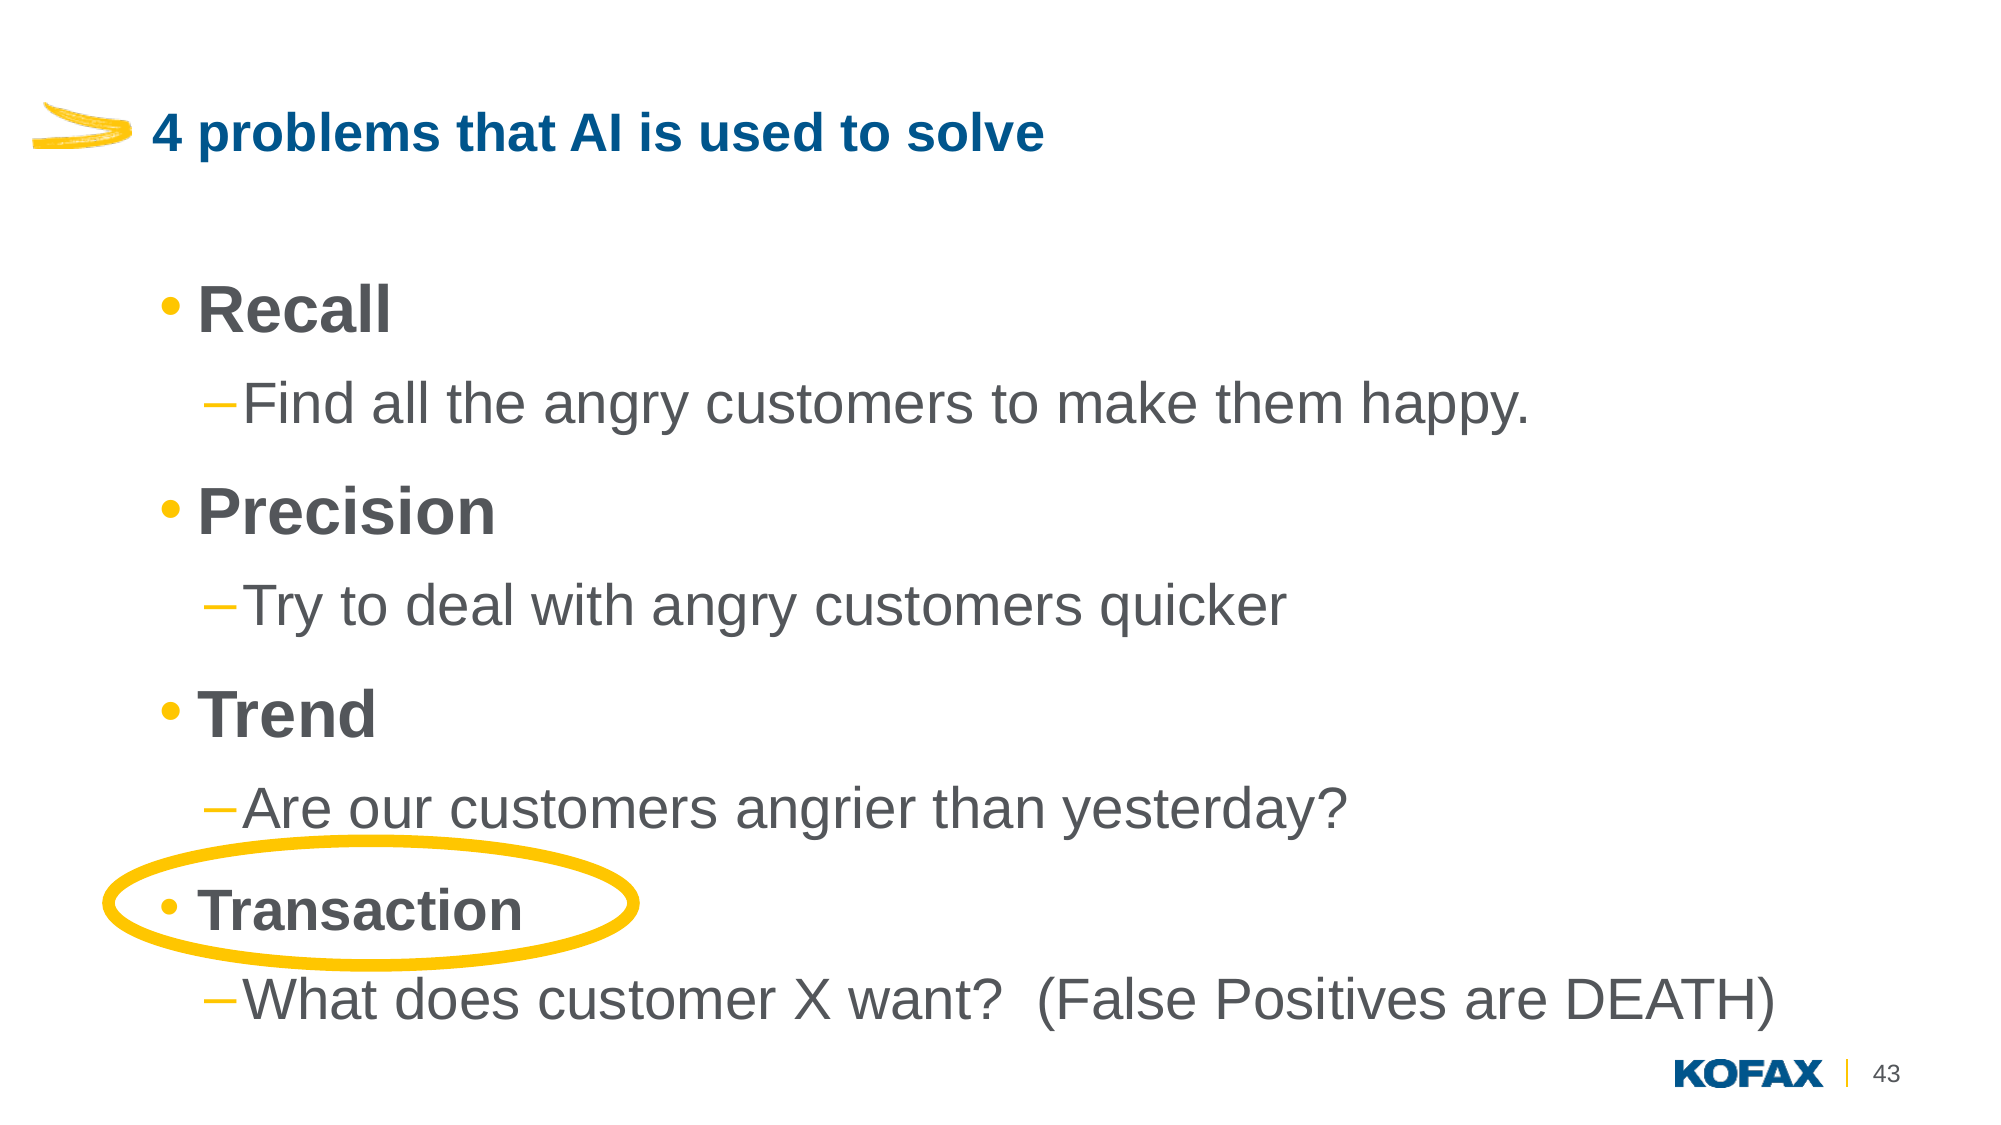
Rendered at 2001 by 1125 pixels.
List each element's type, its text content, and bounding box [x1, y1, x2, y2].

picture [32, 102, 132, 149]
slide_number 43 [1857, 1042, 1959, 1103]
list Recall Find all the angry customers to make them happy. Precision Try to deal with angry customers quicker Trend Are our customers angrier than yesterday? Transaction What does customer X want? (False Positives are DEATH) [137, 250, 1919, 1043]
text_box [107, 839, 635, 967]
picture [1675, 1059, 1824, 1088]
title 4 problems that AI is used to solve [137, 97, 1914, 250]
